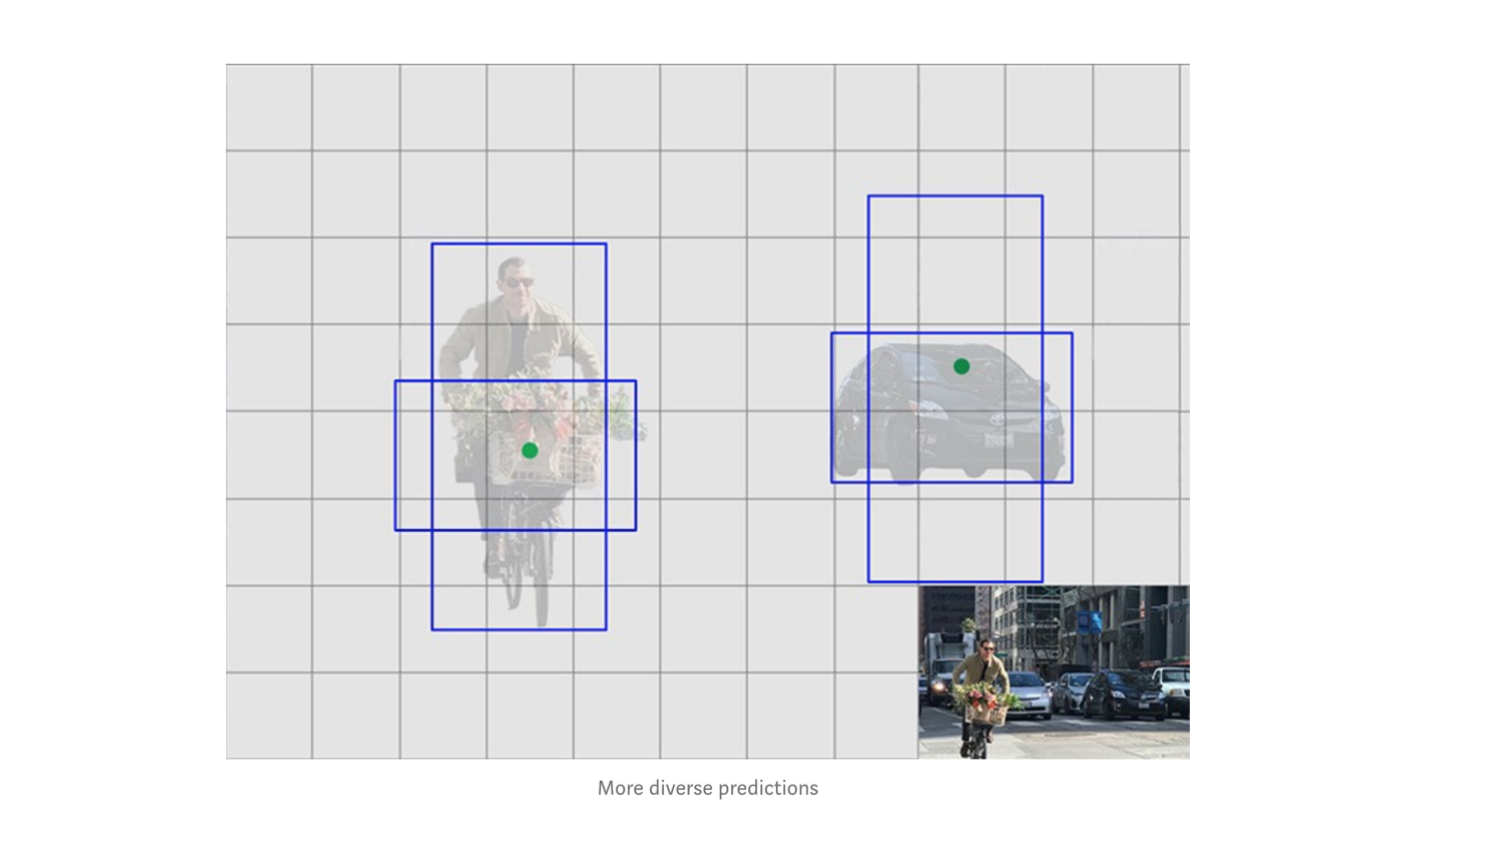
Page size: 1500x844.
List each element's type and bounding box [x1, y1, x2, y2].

picture [188, 24, 1224, 819]
